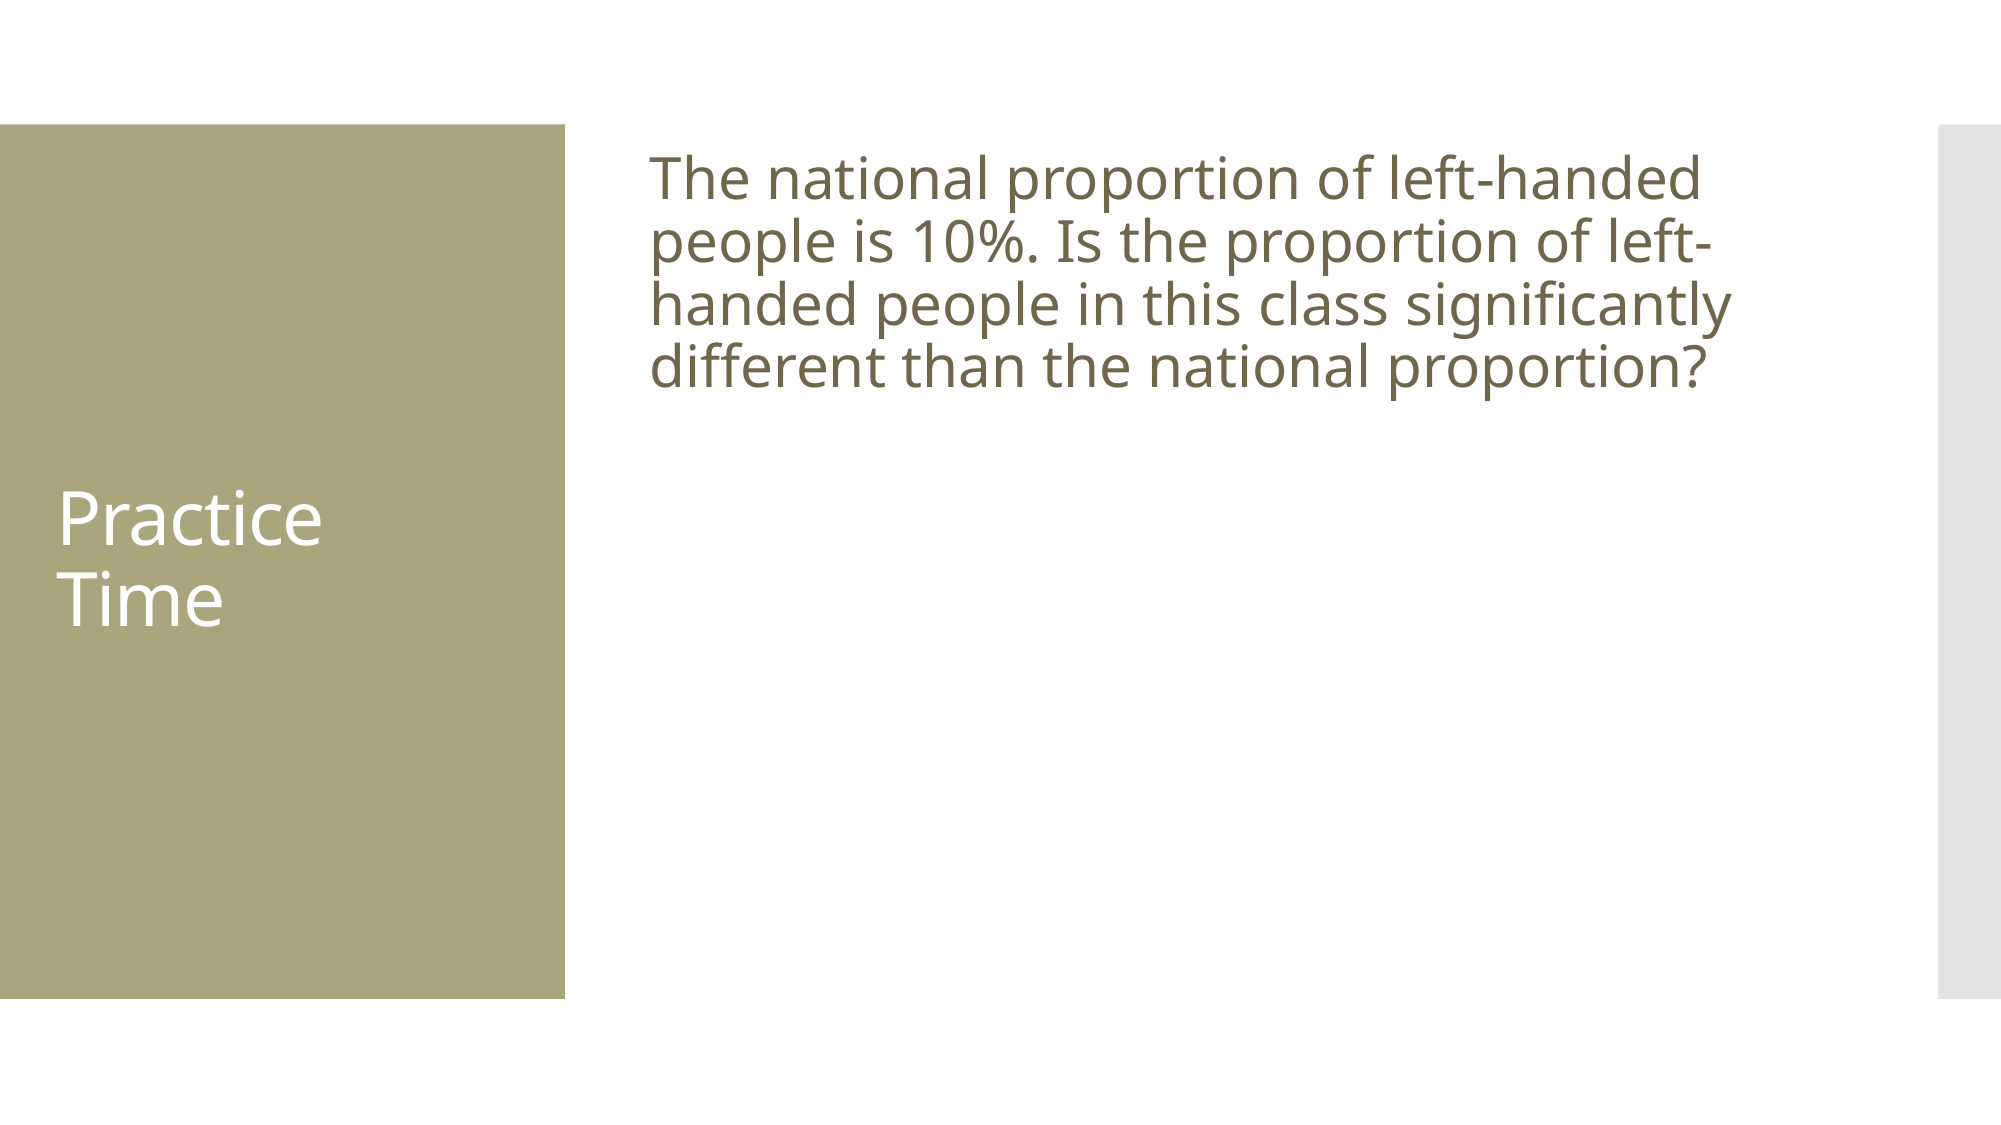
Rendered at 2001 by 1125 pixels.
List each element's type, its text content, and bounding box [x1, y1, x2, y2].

list The national proportion of left-handed people is 10%. Is the proportion of left-handed people in this class significantly different than the national proportion? [634, 141, 1835, 982]
title Practice Time [41, 184, 525, 940]
